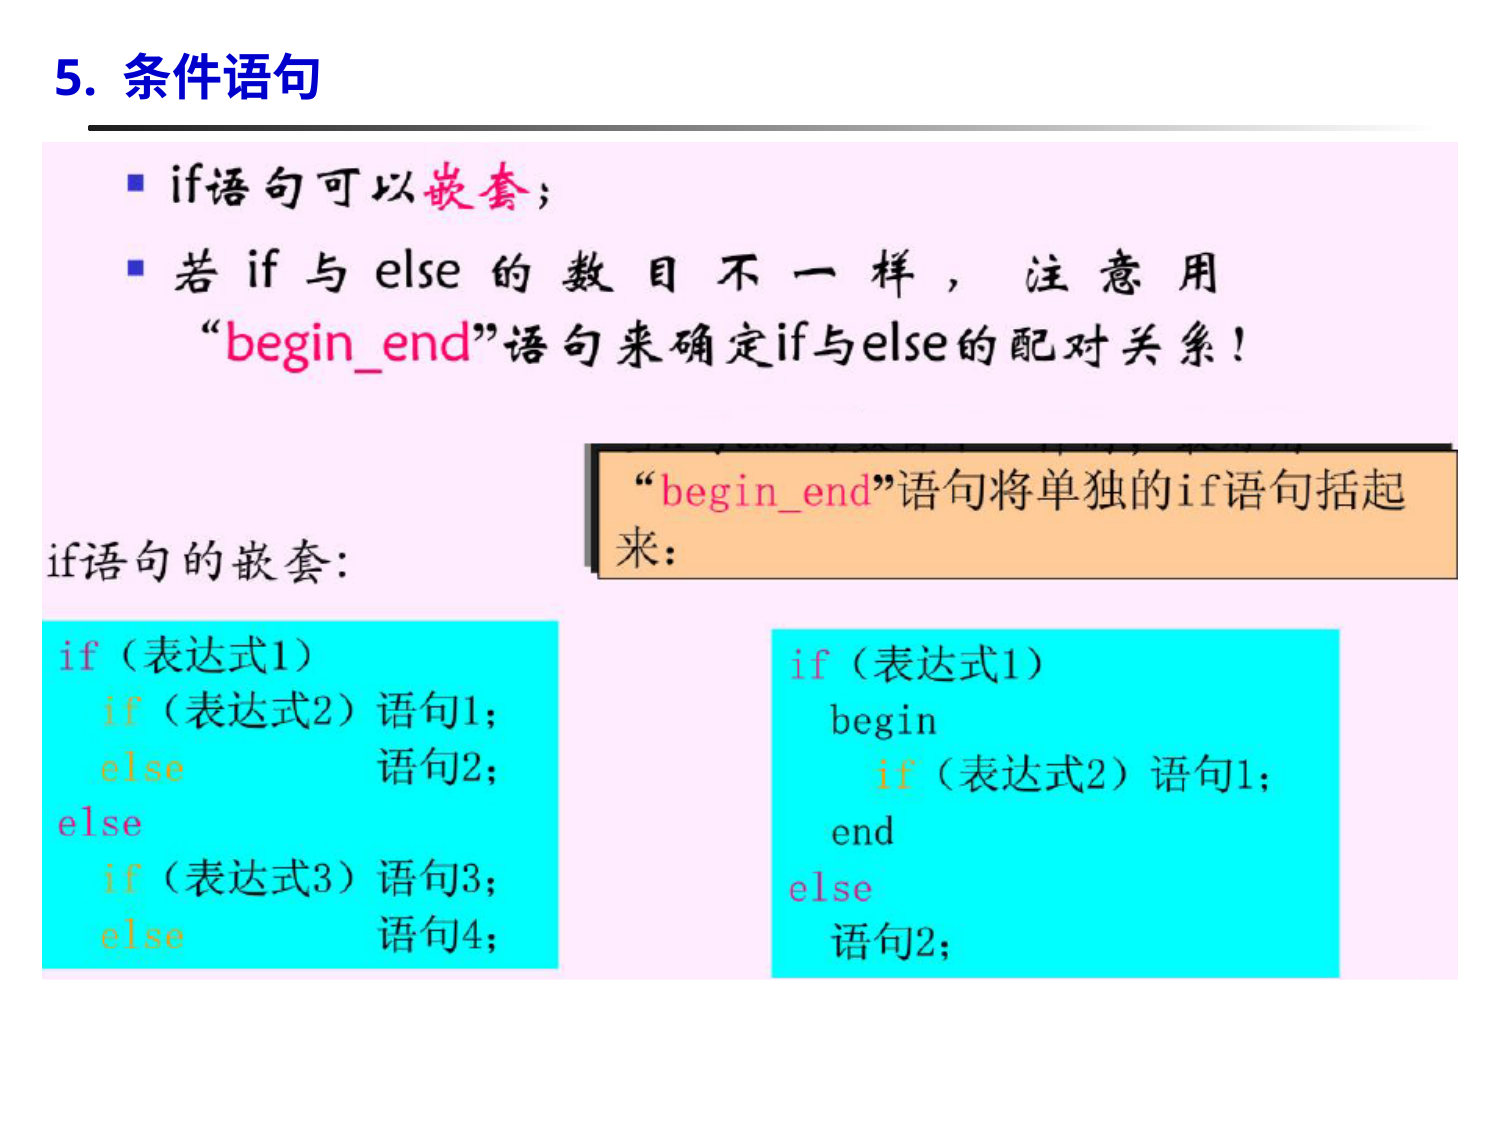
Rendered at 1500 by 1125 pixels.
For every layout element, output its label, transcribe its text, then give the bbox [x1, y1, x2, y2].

text_box 5. 条件语句 [39, 37, 1474, 113]
picture [42, 141, 1458, 984]
